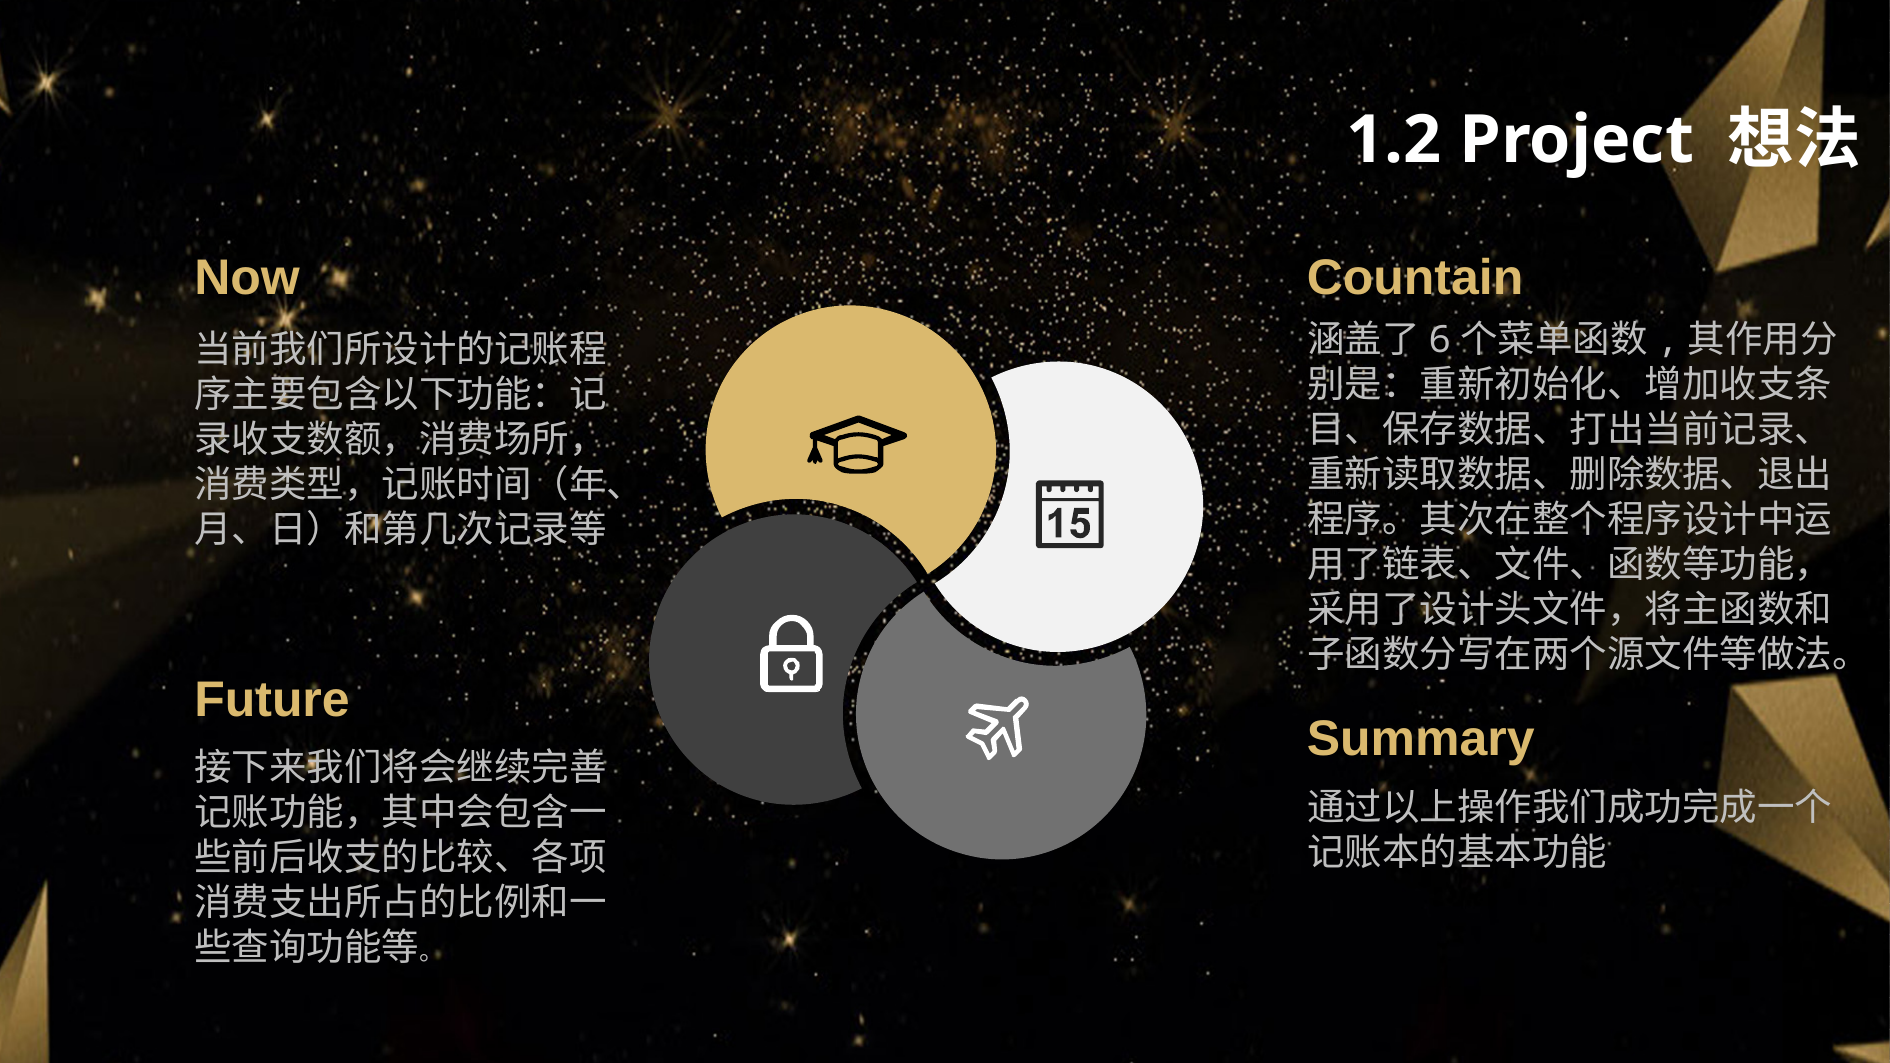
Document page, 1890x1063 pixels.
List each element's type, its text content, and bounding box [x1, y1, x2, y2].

text_box Countain [1306, 244, 1691, 305]
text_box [624, 280, 1228, 884]
text_box Summary [1306, 704, 1691, 765]
text_box 当前我们所设计的记账程序主要包含以下功能：记录收支数额，消费场所，消费类型，记账时间（年、月、日）和第几次记录等 [194, 324, 616, 550]
text_box 通过以上操作我们成功完成一个记账本的基本功能 [1307, 783, 1860, 874]
text_box 涵盖了6个菜单函数,其作用分别是：重新初始化、增加收支条目、保存数据、打出当前记录、重新读取数据、删除数据、退出程序。其次在整个程序设计中运用了链表、文件、函数等功能，采用了设计头文件，将主函数和子函数分写在两个源文件等做法。 [1307, 314, 1860, 705]
text_box Future [194, 666, 578, 727]
picture [0, 0, 1890, 1063]
text_box Now [194, 244, 578, 305]
text_box 1.2 Project 想法 [1346, 95, 1861, 184]
text_box 接下来我们将会继续完善记账功能，其中会包含一些前后收支的比较、各项消费支出所占的比例和一些查询功能等。 [194, 742, 616, 968]
